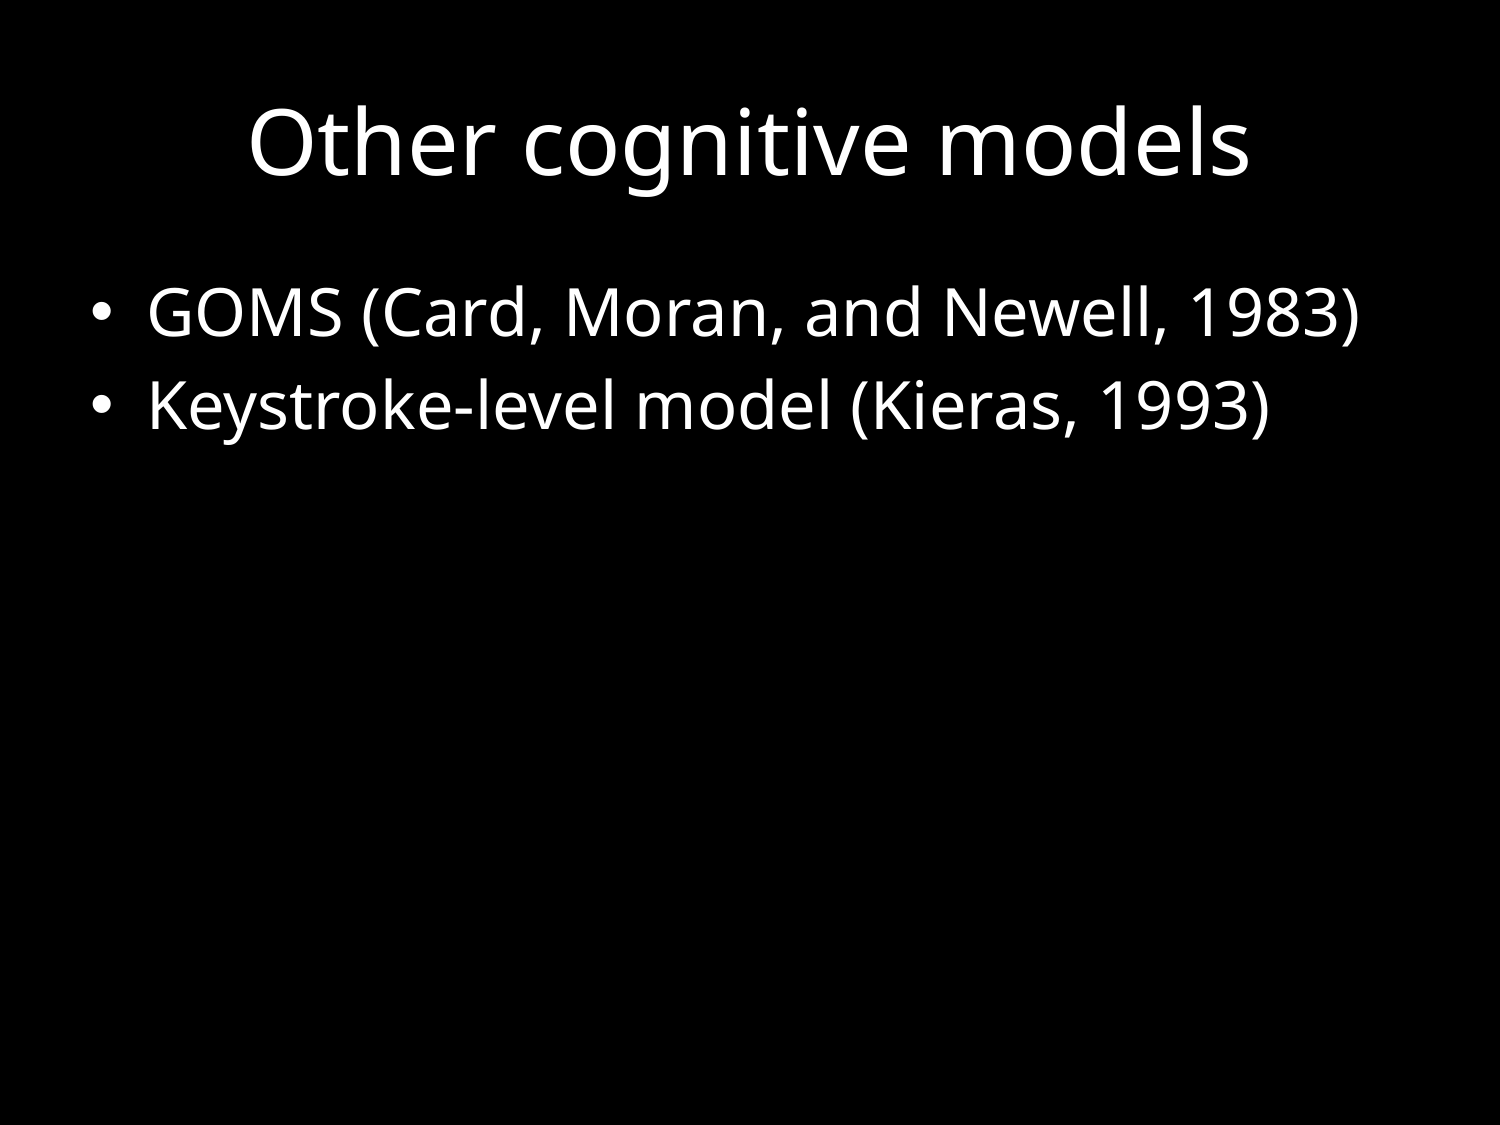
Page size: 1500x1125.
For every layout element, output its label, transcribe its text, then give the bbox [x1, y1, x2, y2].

title Other cognitive models [75, 45, 1425, 233]
list GOMS (Card, Moran, and Newell, 1983) Keystroke-level model (Kieras, 1993) [75, 262, 1425, 1005]
